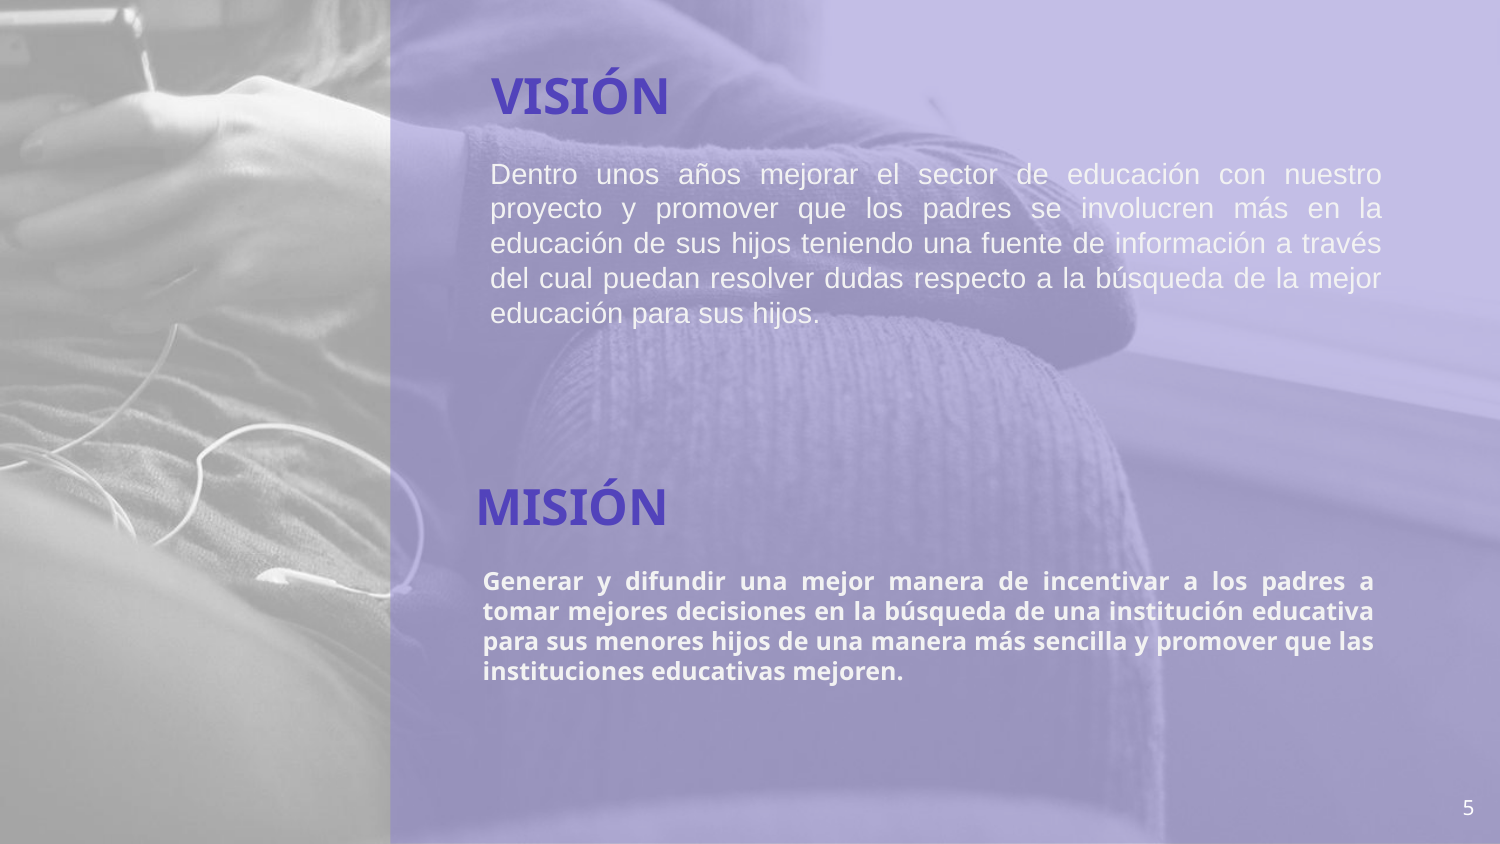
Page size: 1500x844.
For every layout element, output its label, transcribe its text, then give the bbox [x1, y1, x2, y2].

text_box Generar y difundir una mejor manera de incentivar a los padres a tomar mejores decisiones en la búsqueda de una institución educativa para sus menores hijos de una manera más sencilla y promover que las instituciones educativas mejoren. [467, 550, 1391, 725]
slide_number 5 [1399, 779, 1490, 844]
title VISIÓN [476, 49, 1415, 133]
text_box MISIÓN [460, 460, 1399, 543]
text_box Dentro unos años mejorar el sector de educación con nuestro proyecto y promover que los padres se involucren más en la educación de sus hijos teniendo una fuente de información a través del cual puedan resolver dudas respecto a la búsqueda de la mejor educación para sus hijos. [475, 139, 1399, 369]
